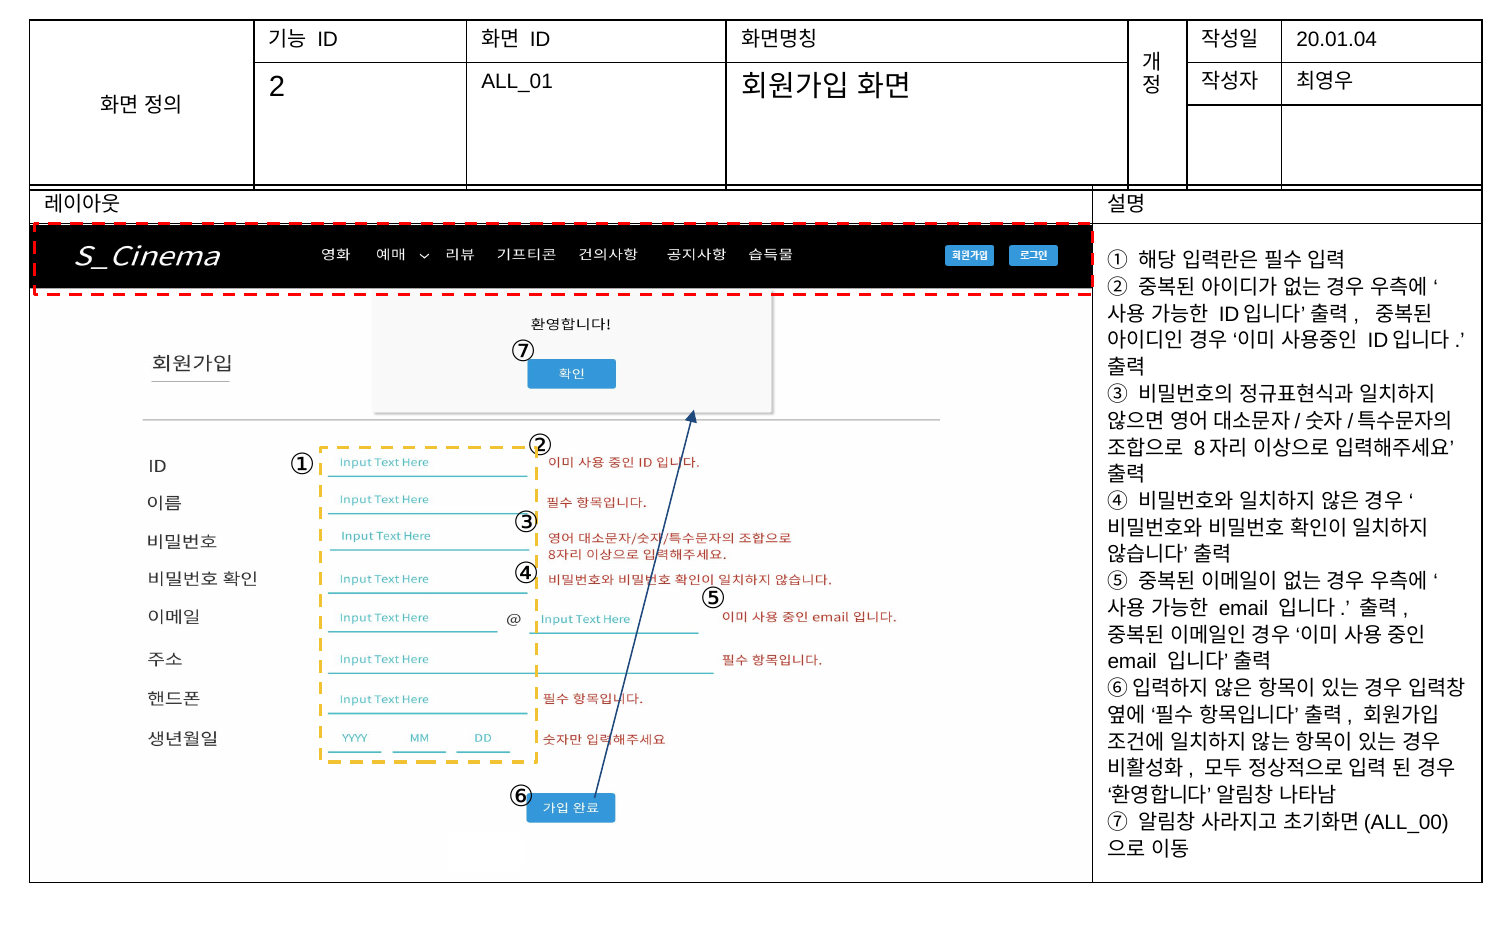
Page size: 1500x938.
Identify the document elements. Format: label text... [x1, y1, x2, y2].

table_header 작성일 [1188, 21, 1281, 62]
table_cell ① 해당 입력란은 필수 입력 ② 중복된 아이디가 없는 경우 우측에 ‘사용 가능한 ID입니다’ 출력, 중복된 아이디인 경우 ‘이미 사용중인 ID입니다.’ 출력 ③ 비밀번호의 정규표현식과 일치하지 않으면 영어 대소문자/숫자/특수문자의 조합으로 8자리 이상으로 입력해주세요’ 출력 ④ 비밀번호와 일치하지 않은 경우 ‘비밀번호와 비밀번호 확인이 일치하지 않습니다’ 출력 ⑤ 중복된 이메일이 없는 경우 우측에 ‘사용 가능한 email 입니다.’ 출력, 중복된 이메일인 경우 ‘이미 사용 중인 email 입니다’ 출력 ⑥입력하지 않은 항목이 있는 경우 입력창 옆에 ‘필수 항목입니다’ 출력, 회원가입 조건에 일치하지 않는 항목이 있는 경우 비활성화, 모두 정상적으로 입력 된 경우 ‘환영합니다’ 알림창 나타남 ⑦ 알림창 사라지고 초기화면(ALL_00) 으로 이동 [1093, 224, 1481, 882]
table_header 화면 ID [467, 21, 725, 62]
table_header 화면명칭 [727, 21, 1127, 62]
table_header 설명 [1093, 191, 1481, 223]
table_cell ALL_01 [467, 63, 725, 189]
picture [29, 224, 1093, 888]
table_cell 2 [255, 63, 466, 189]
table_cell 최영우 [1282, 63, 1481, 104]
table_cell 작성자 [1188, 63, 1281, 104]
table_cell 회원가입 화면 [727, 63, 1127, 189]
table_header 레이아웃 [30, 191, 1092, 223]
table_header 개정 [1129, 21, 1186, 189]
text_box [594, 409, 695, 799]
table_header 20.01.04 [1282, 21, 1481, 62]
table_header 기능 ID [255, 21, 466, 62]
table_cell [1282, 106, 1481, 189]
table_cell [1188, 106, 1281, 189]
table_header 화면 정의 [30, 21, 253, 189]
